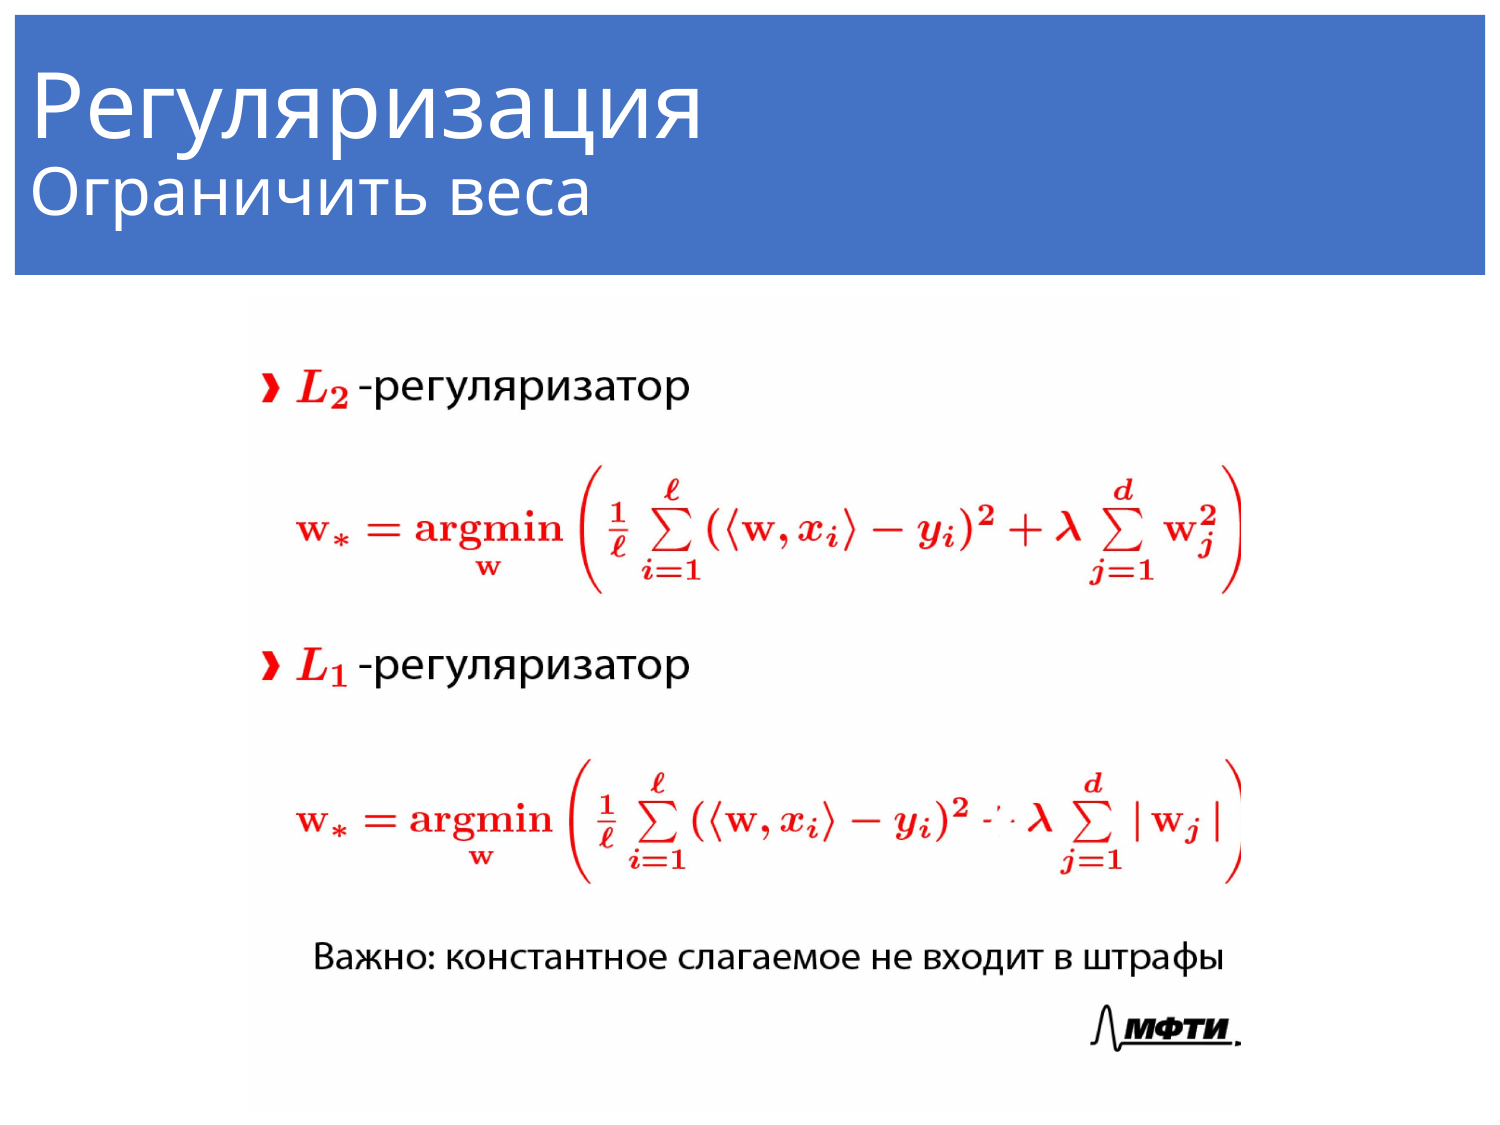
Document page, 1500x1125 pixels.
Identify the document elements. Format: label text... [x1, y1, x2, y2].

title Регуляризация Ограничить веса [14, 14, 1486, 275]
picture [242, 295, 1241, 1111]
